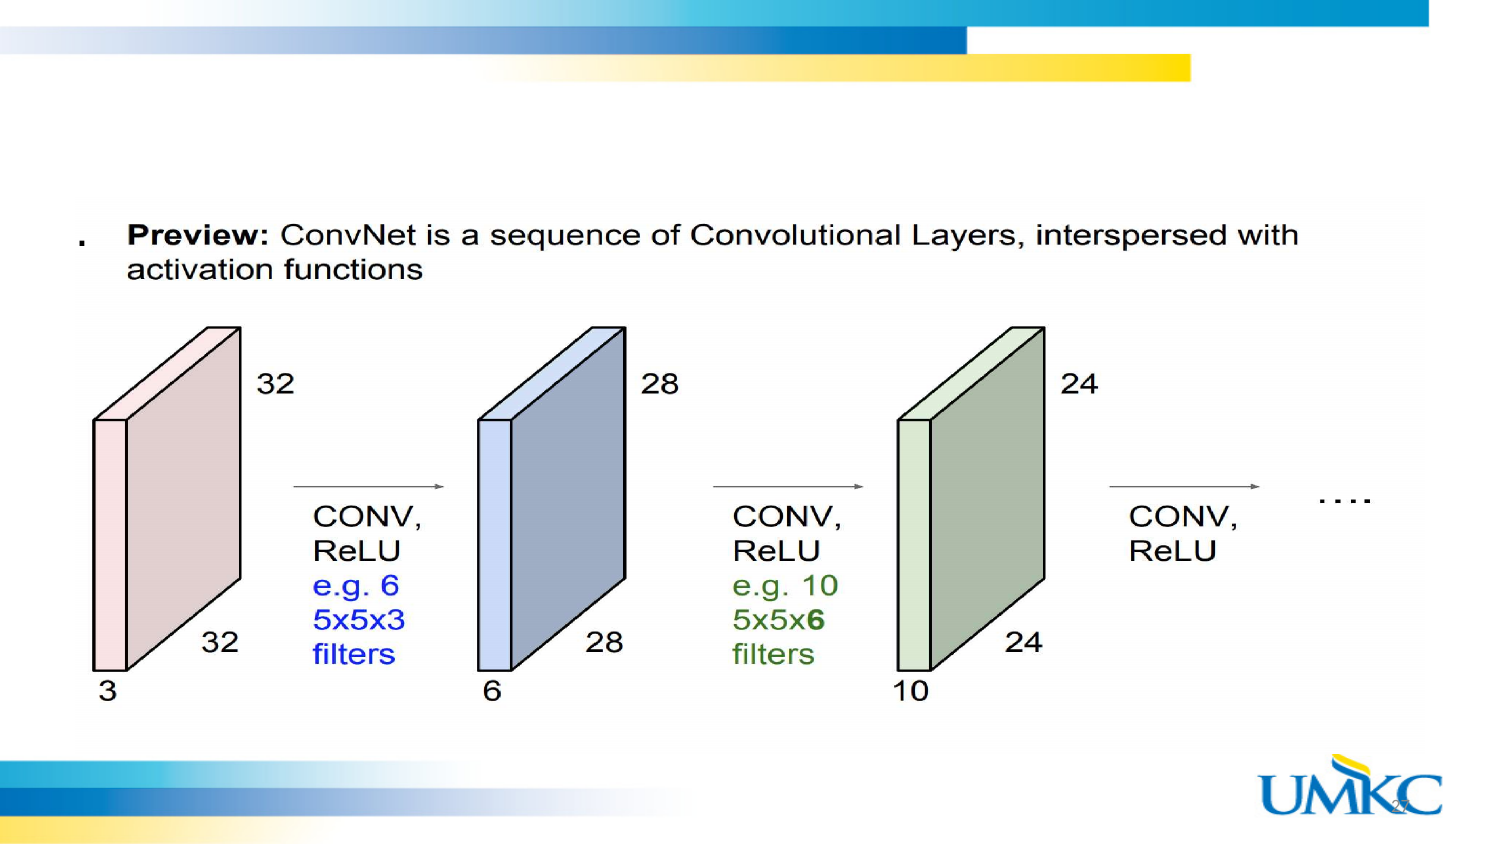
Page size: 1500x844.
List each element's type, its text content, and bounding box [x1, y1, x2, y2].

slide_number 27 [1074, 782, 1425, 827]
picture [0, 0, 1500, 844]
list . [75, 196, 1425, 754]
